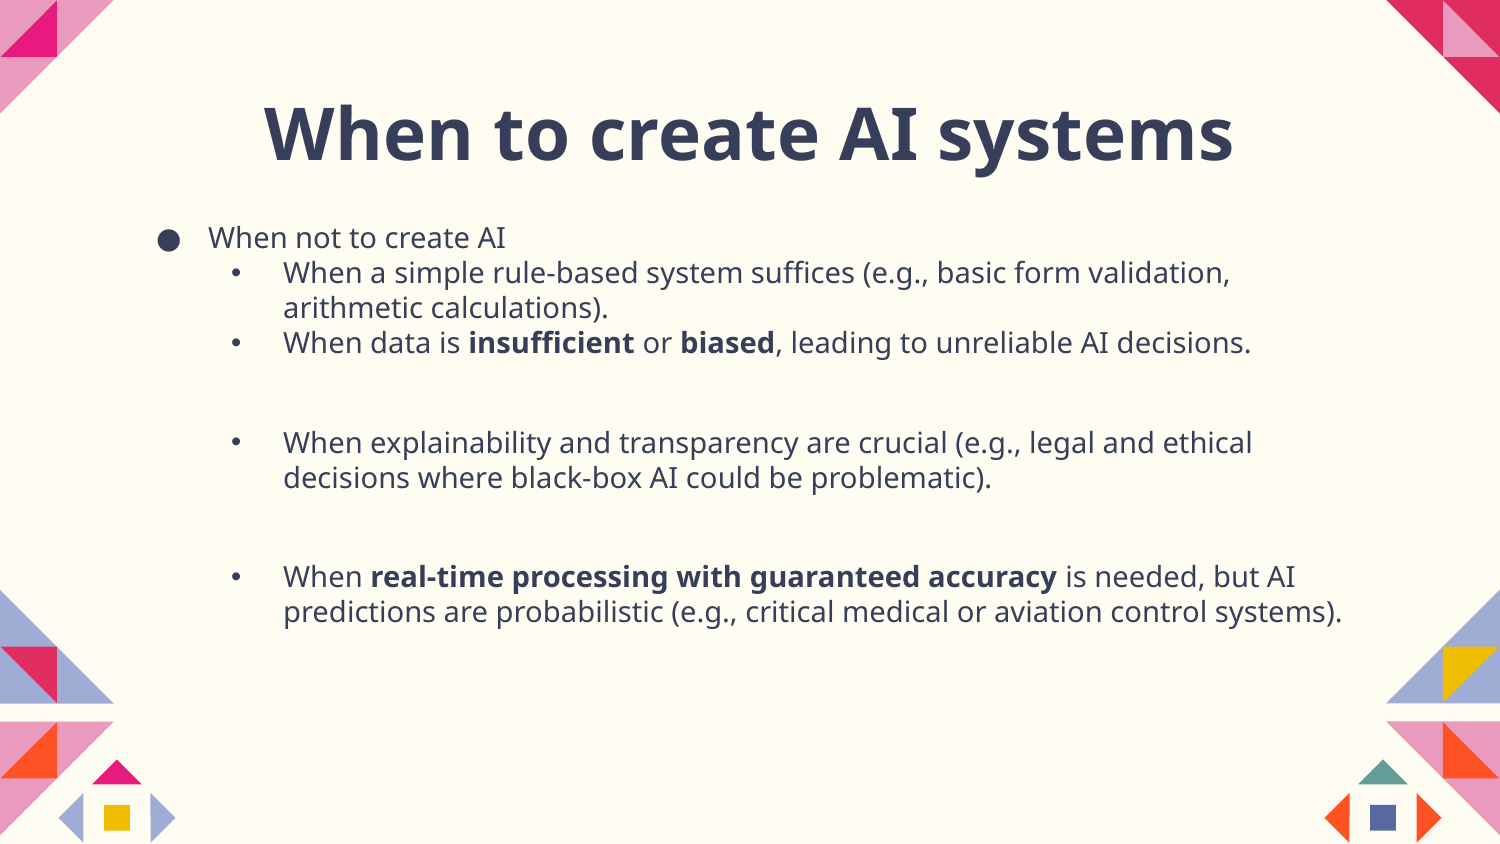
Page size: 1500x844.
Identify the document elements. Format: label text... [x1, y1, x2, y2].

list When not to create AI When a simple rule-based system suffices (e.g., basic form validation, arithmetic calculations). When data is insufficient or biased, leading to unreliable AI decisions. When explainability and transparency are crucial (e.g., legal and ethical decisions where black-box AI could be problematic). When real-time processing with guaranteed accuracy is needed, but AI predictions are probabilistic (e.g., critical medical or aviation control systems). [118, 199, 1382, 254]
title When to create AI systems [118, 72, 1382, 167]
